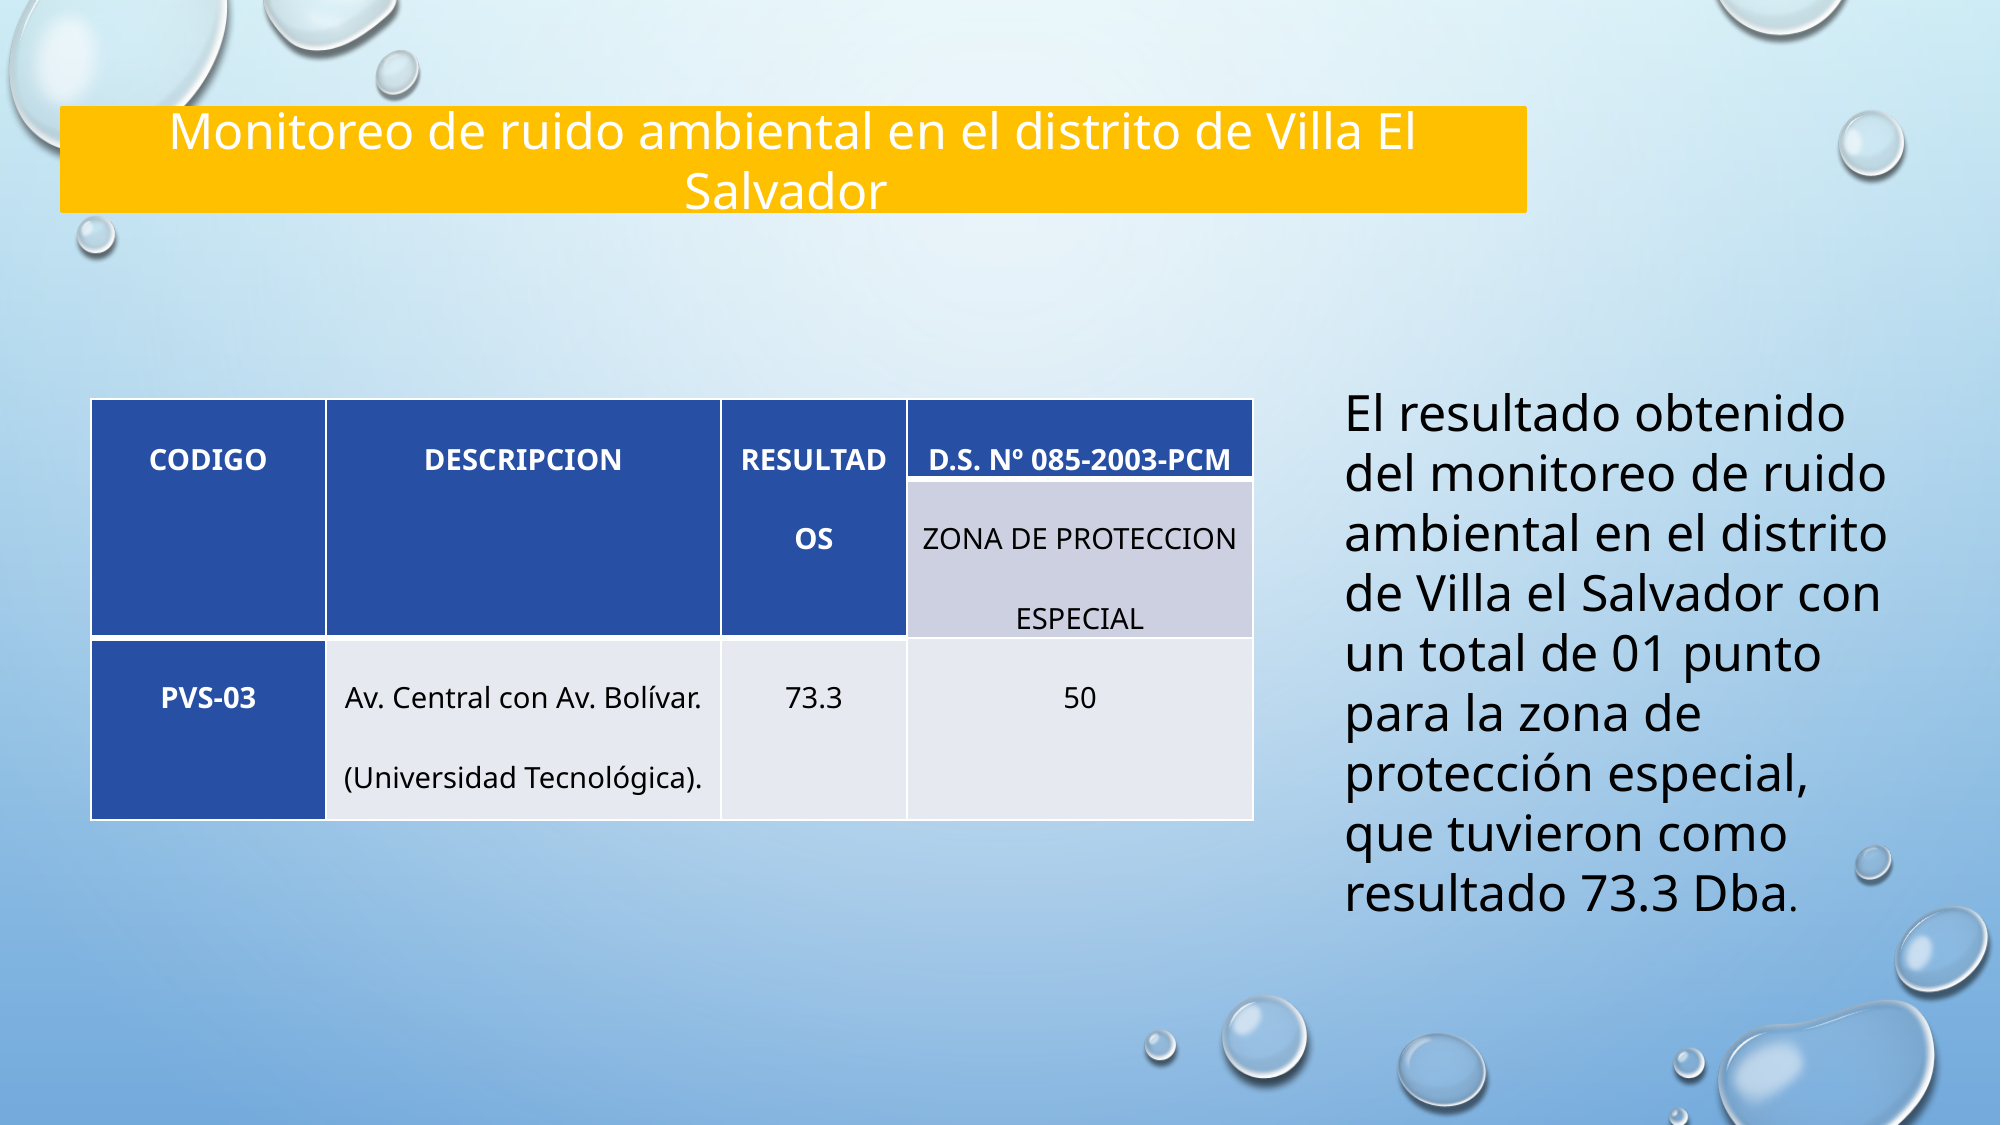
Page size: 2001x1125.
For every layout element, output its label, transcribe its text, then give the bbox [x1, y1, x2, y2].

table_cell PVS-03 [92, 641, 325, 819]
text_box Monitoreo de ruido ambiental en el distrito de Villa El Salvador [60, 106, 1527, 213]
table_cell ZONA DE PROTECCION ESPECIAL [908, 482, 1252, 637]
table_cell 50 [908, 639, 1252, 819]
table_header RESULTADOS [722, 400, 906, 635]
table_cell 73.3 [722, 641, 906, 819]
table_header DESCRIPCION [327, 400, 720, 635]
table_header D.S. Nº 085-2003-PCM [908, 400, 1252, 476]
table_header CODIGO [92, 400, 325, 635]
picture [0, 0, 2000, 1125]
text_box El resultado obtenido del monitoreo de ruido ambiental en el distrito de Villa el Salvador con un total de 01 punto para la zona de protección especial, que tuvieron como resultado 73.3 Dba. [1330, 373, 1927, 929]
table_cell Av. Central con Av. Bolívar. (Universidad Tecnológica). [327, 641, 720, 819]
